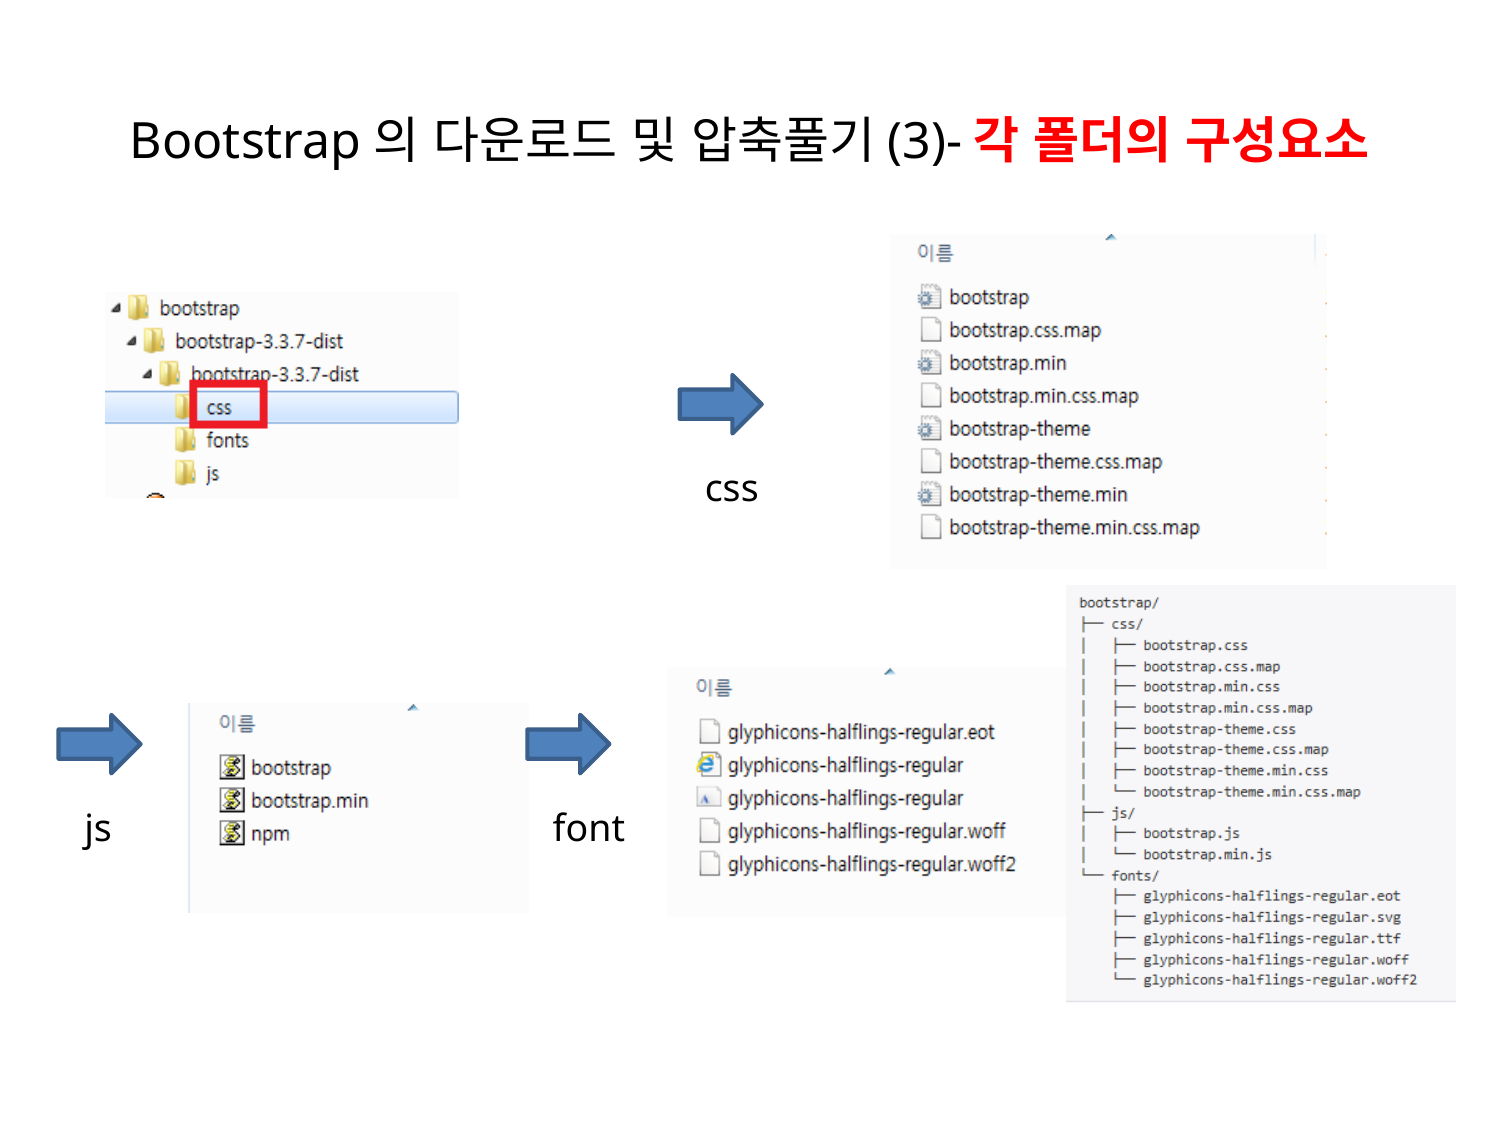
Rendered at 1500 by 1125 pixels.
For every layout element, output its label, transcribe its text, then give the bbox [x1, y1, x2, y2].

text_box css [690, 456, 774, 517]
text_box [677, 373, 764, 436]
picture [890, 234, 1327, 569]
picture [105, 292, 459, 498]
text_box font [537, 796, 640, 857]
picture [667, 585, 1457, 1006]
text_box [56, 712, 143, 776]
text_box js [69, 796, 127, 857]
text_box [532, 712, 612, 776]
picture [187, 702, 529, 913]
title Bootstrap의 다운로드 및 압축풀기(3)-각 폴더의 구성요소 [75, 45, 1425, 233]
